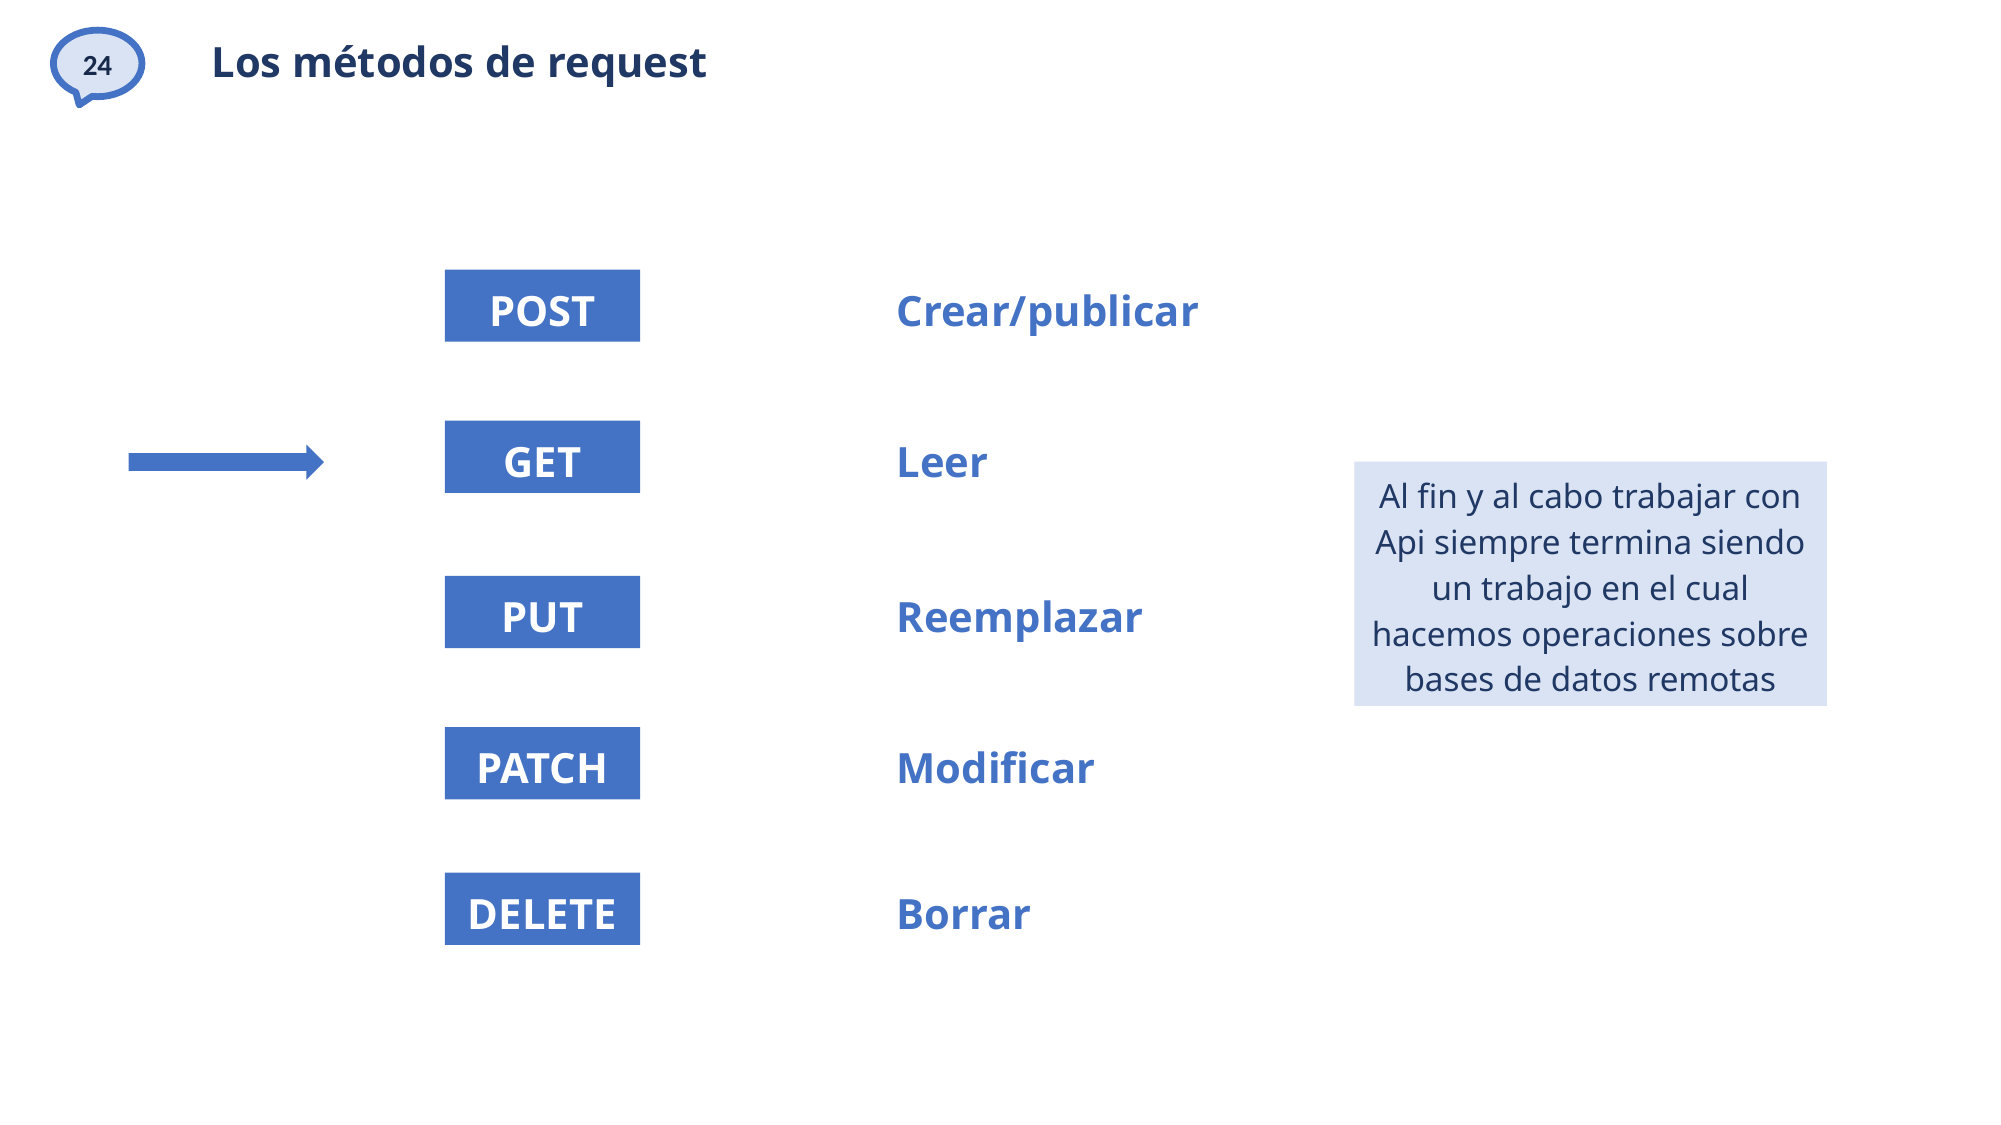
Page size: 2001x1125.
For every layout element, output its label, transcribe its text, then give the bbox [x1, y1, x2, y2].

slide_number 24 [35, 25, 160, 102]
text_box [128, 444, 324, 480]
text_box Borrar [881, 872, 1355, 945]
text_box PUT [444, 575, 641, 649]
text_box Reemplazar [881, 575, 1354, 649]
text_box Leer [881, 420, 1078, 493]
text_box DELETE [444, 872, 641, 945]
text_box Crear/publicar [881, 269, 1272, 342]
text_box GET [444, 420, 641, 493]
title Los métodos de request [196, 33, 1813, 96]
text_box PATCH [444, 727, 641, 800]
text_box POST [444, 269, 641, 342]
text_box Al fin y al cabo trabajar con Api siempre termina siendo un trabajo en el cual hacemos operaciones sobre bases de datos remotas [1354, 461, 1827, 706]
text_box Modificar [881, 727, 1355, 800]
